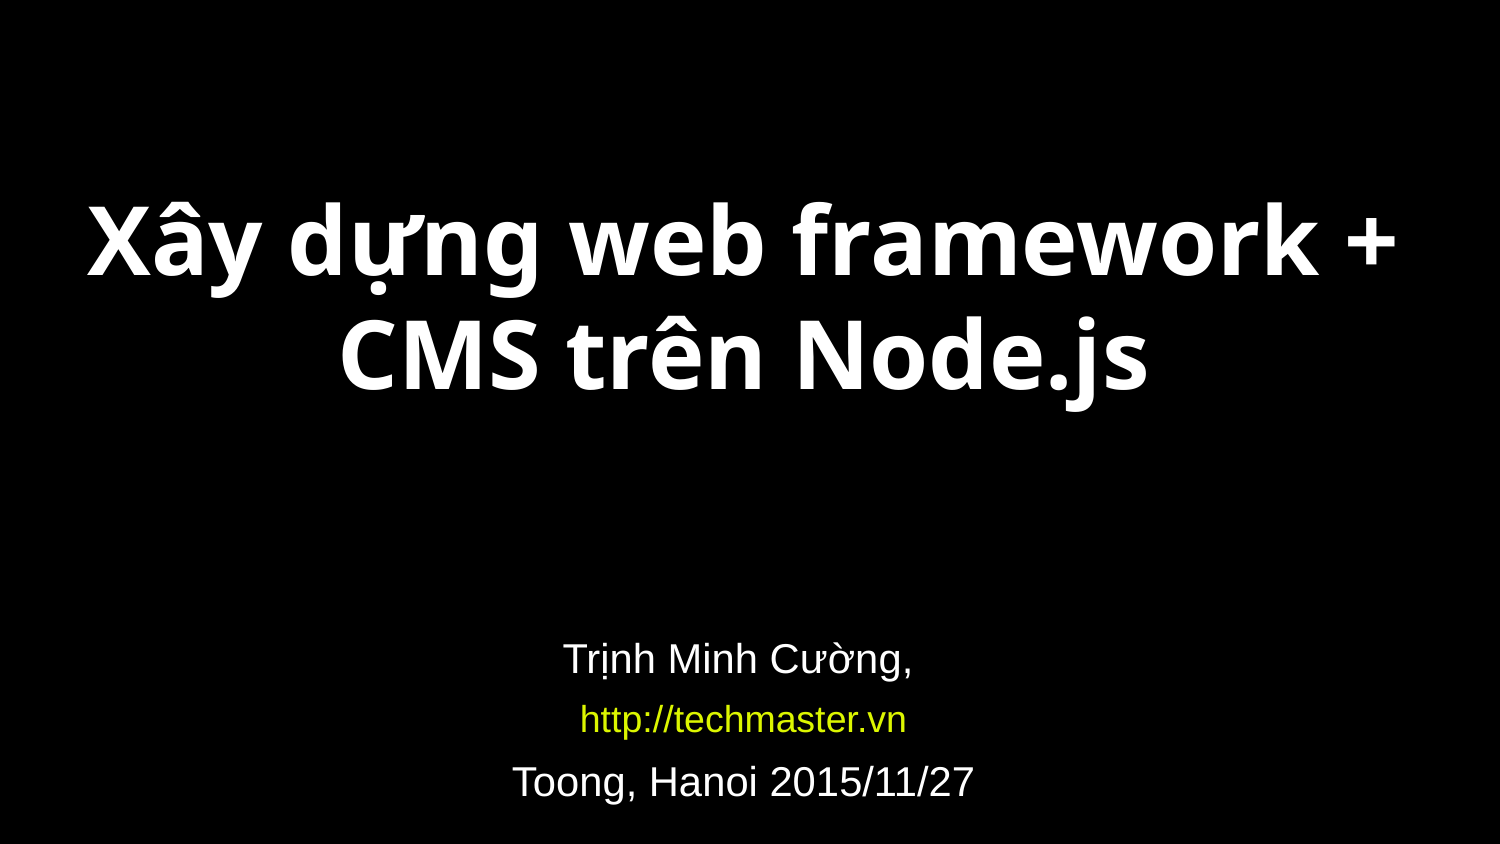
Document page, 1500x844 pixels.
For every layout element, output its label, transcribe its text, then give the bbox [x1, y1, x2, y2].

title Xây dựng web framework + CMS trên Node.js [37, 171, 1450, 485]
text_box Trịnh Minh Cường, http://techmaster.vn Toong, Hanoi 2015/11/27 [374, 609, 1113, 797]
